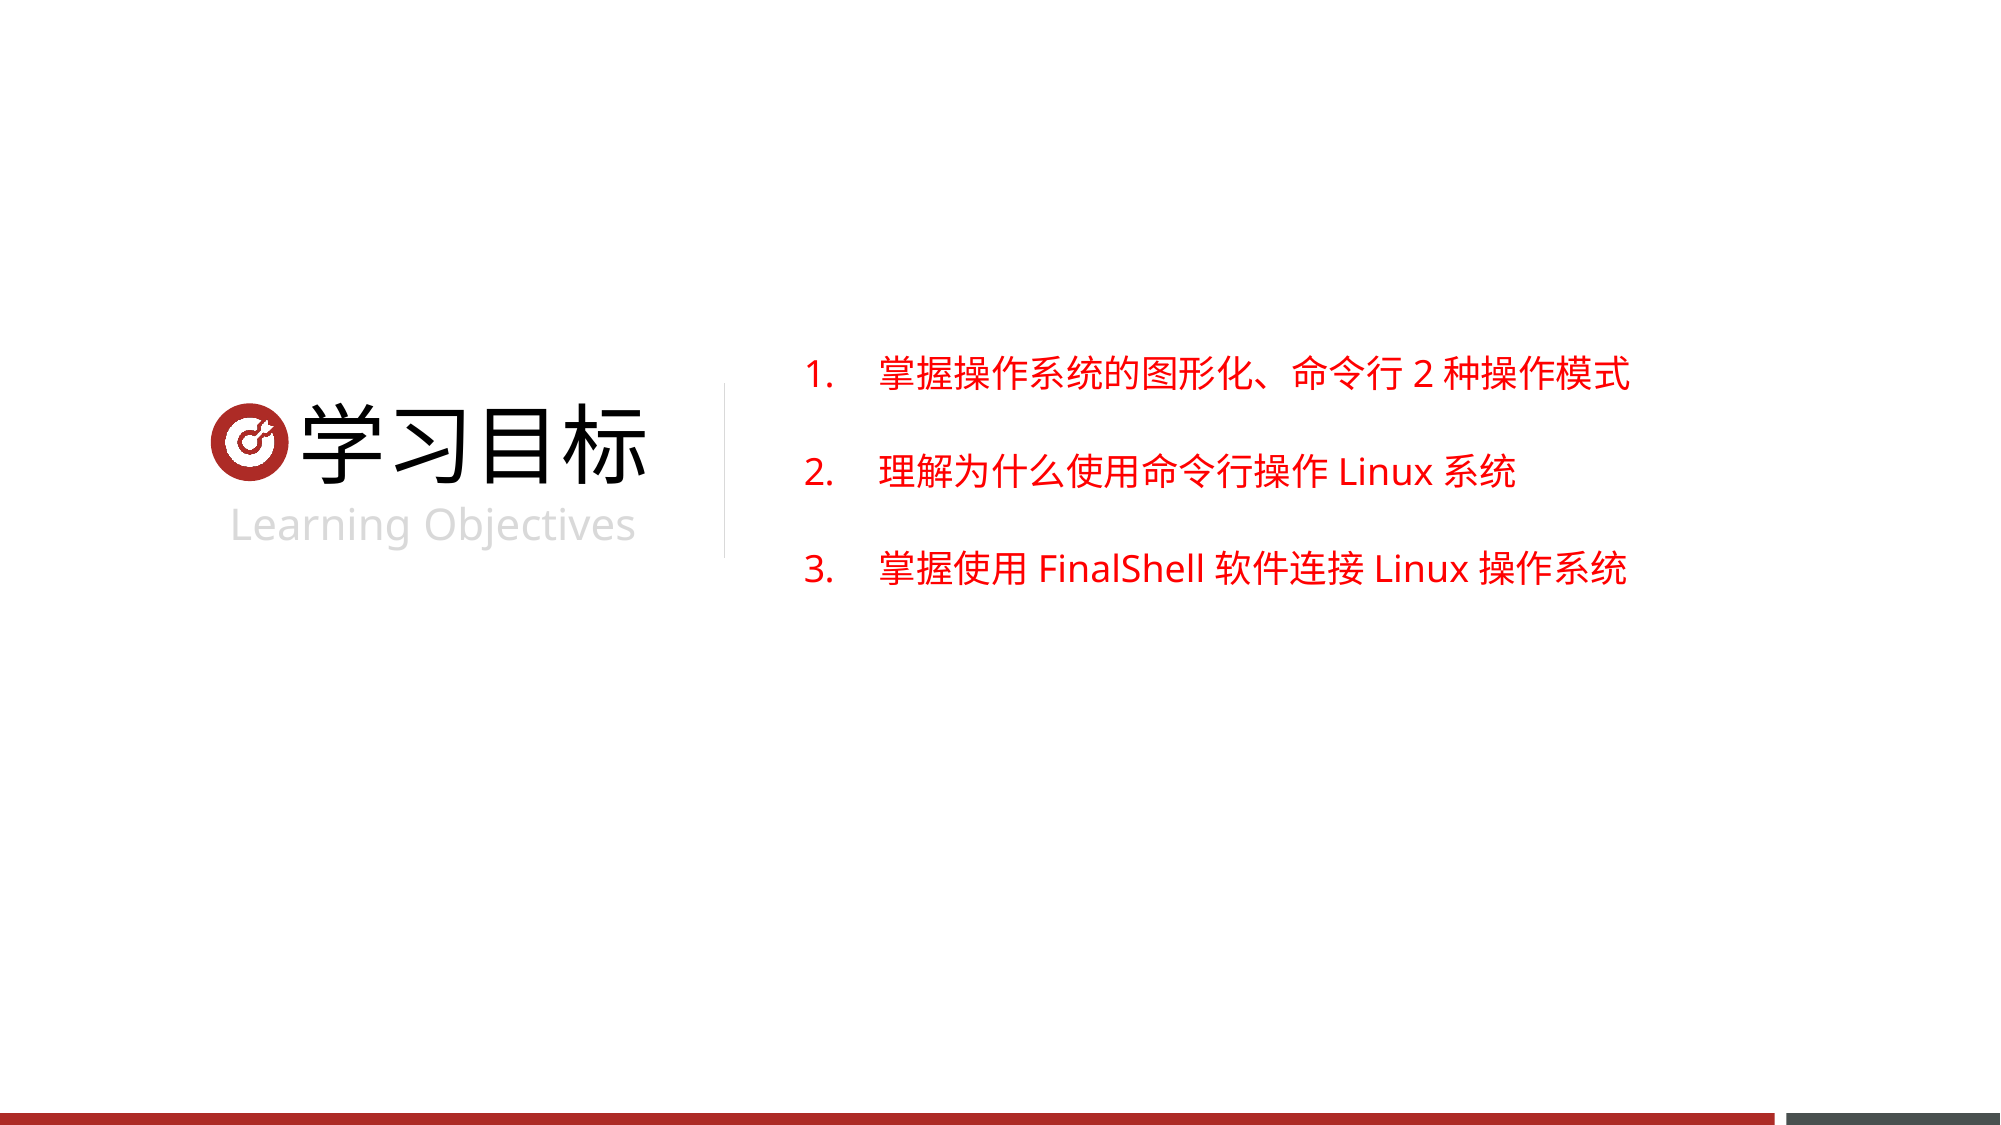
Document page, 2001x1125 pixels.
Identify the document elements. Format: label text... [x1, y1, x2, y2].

picture [216, 408, 283, 476]
list 掌握操作系统的图形化、命令行2种操作模式 理解为什么使用命令行操作Linux系统 掌握使用FinalShell软件连接Linux操作系统 [789, 235, 1823, 661]
